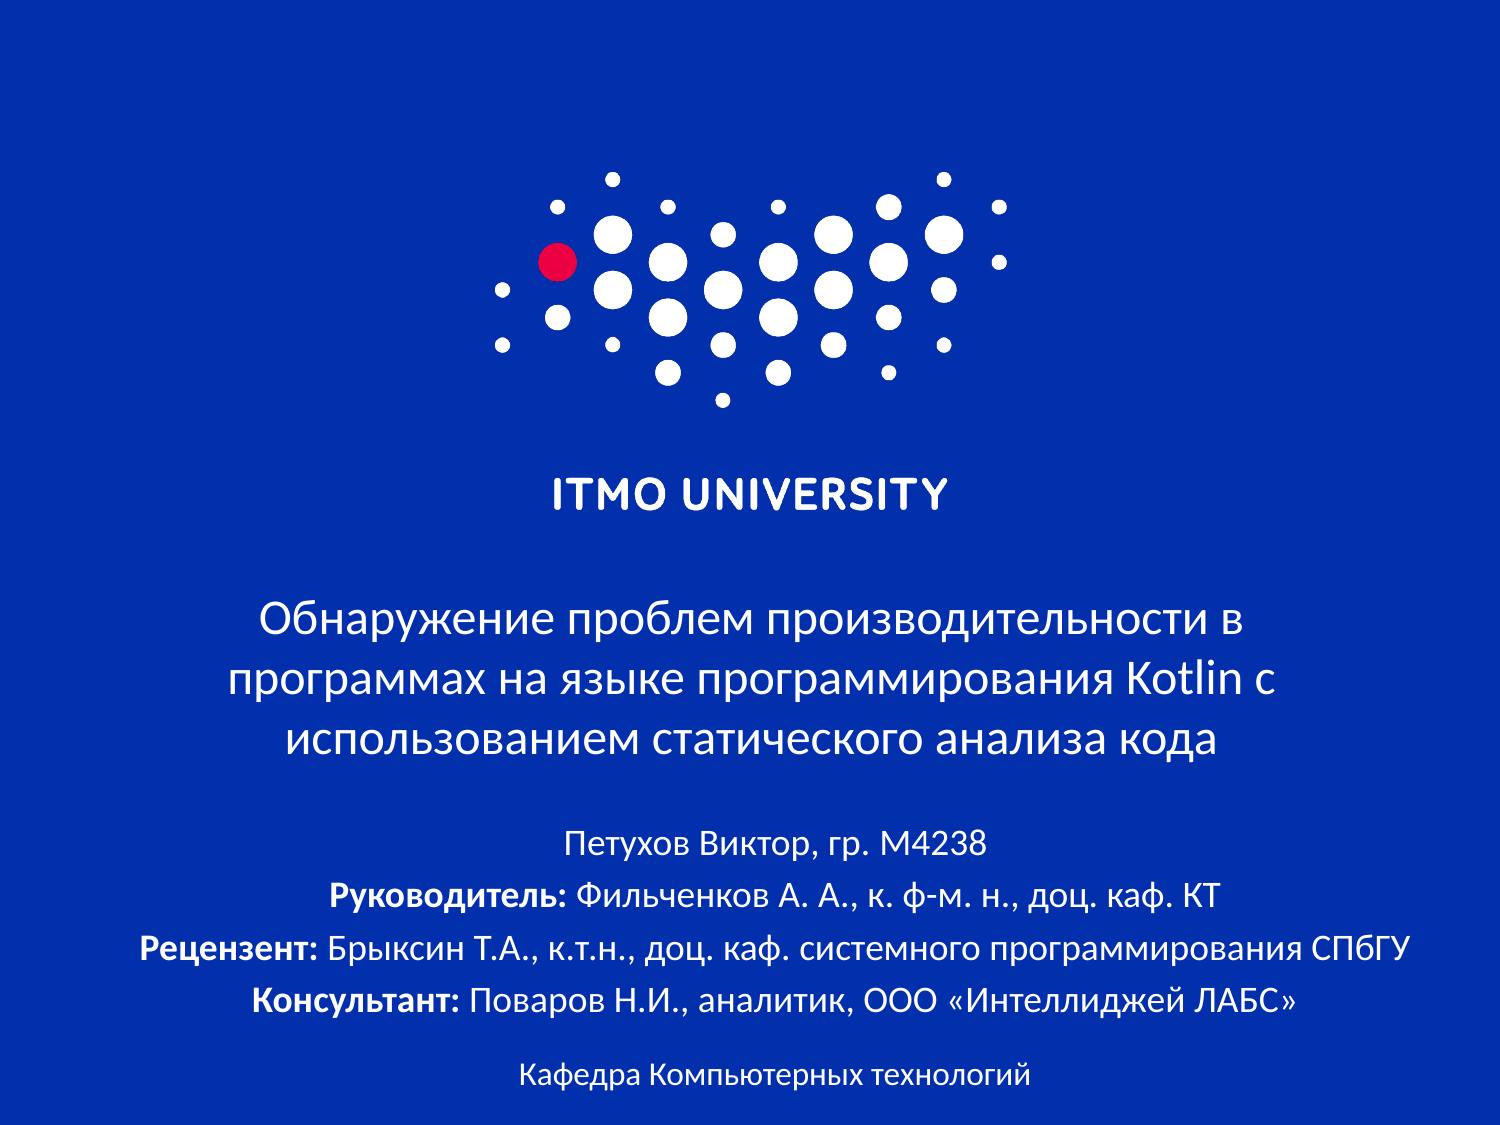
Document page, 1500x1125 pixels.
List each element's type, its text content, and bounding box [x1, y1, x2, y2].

title Обнаружение проблем производительности в программах на языке программирования Kotlin с использованием статического анализа кода [170, 531, 1333, 747]
subtitle Кафедра Компьютерных технологий [250, 1049, 1301, 1100]
text_box Петухов Виктор, гр. M4238 Руководитель: Фильченков А. А., к. ф-м. н., доц. каф. КТ Рецензент: Брыксин Т.А., к.т.н., доц. каф. системного программирования СПбГУ Консультант: Поваров Н.И., аналитик, ООО «Интеллиджей ЛАБС» [77, 747, 1474, 1028]
picture [414, 93, 1086, 531]
